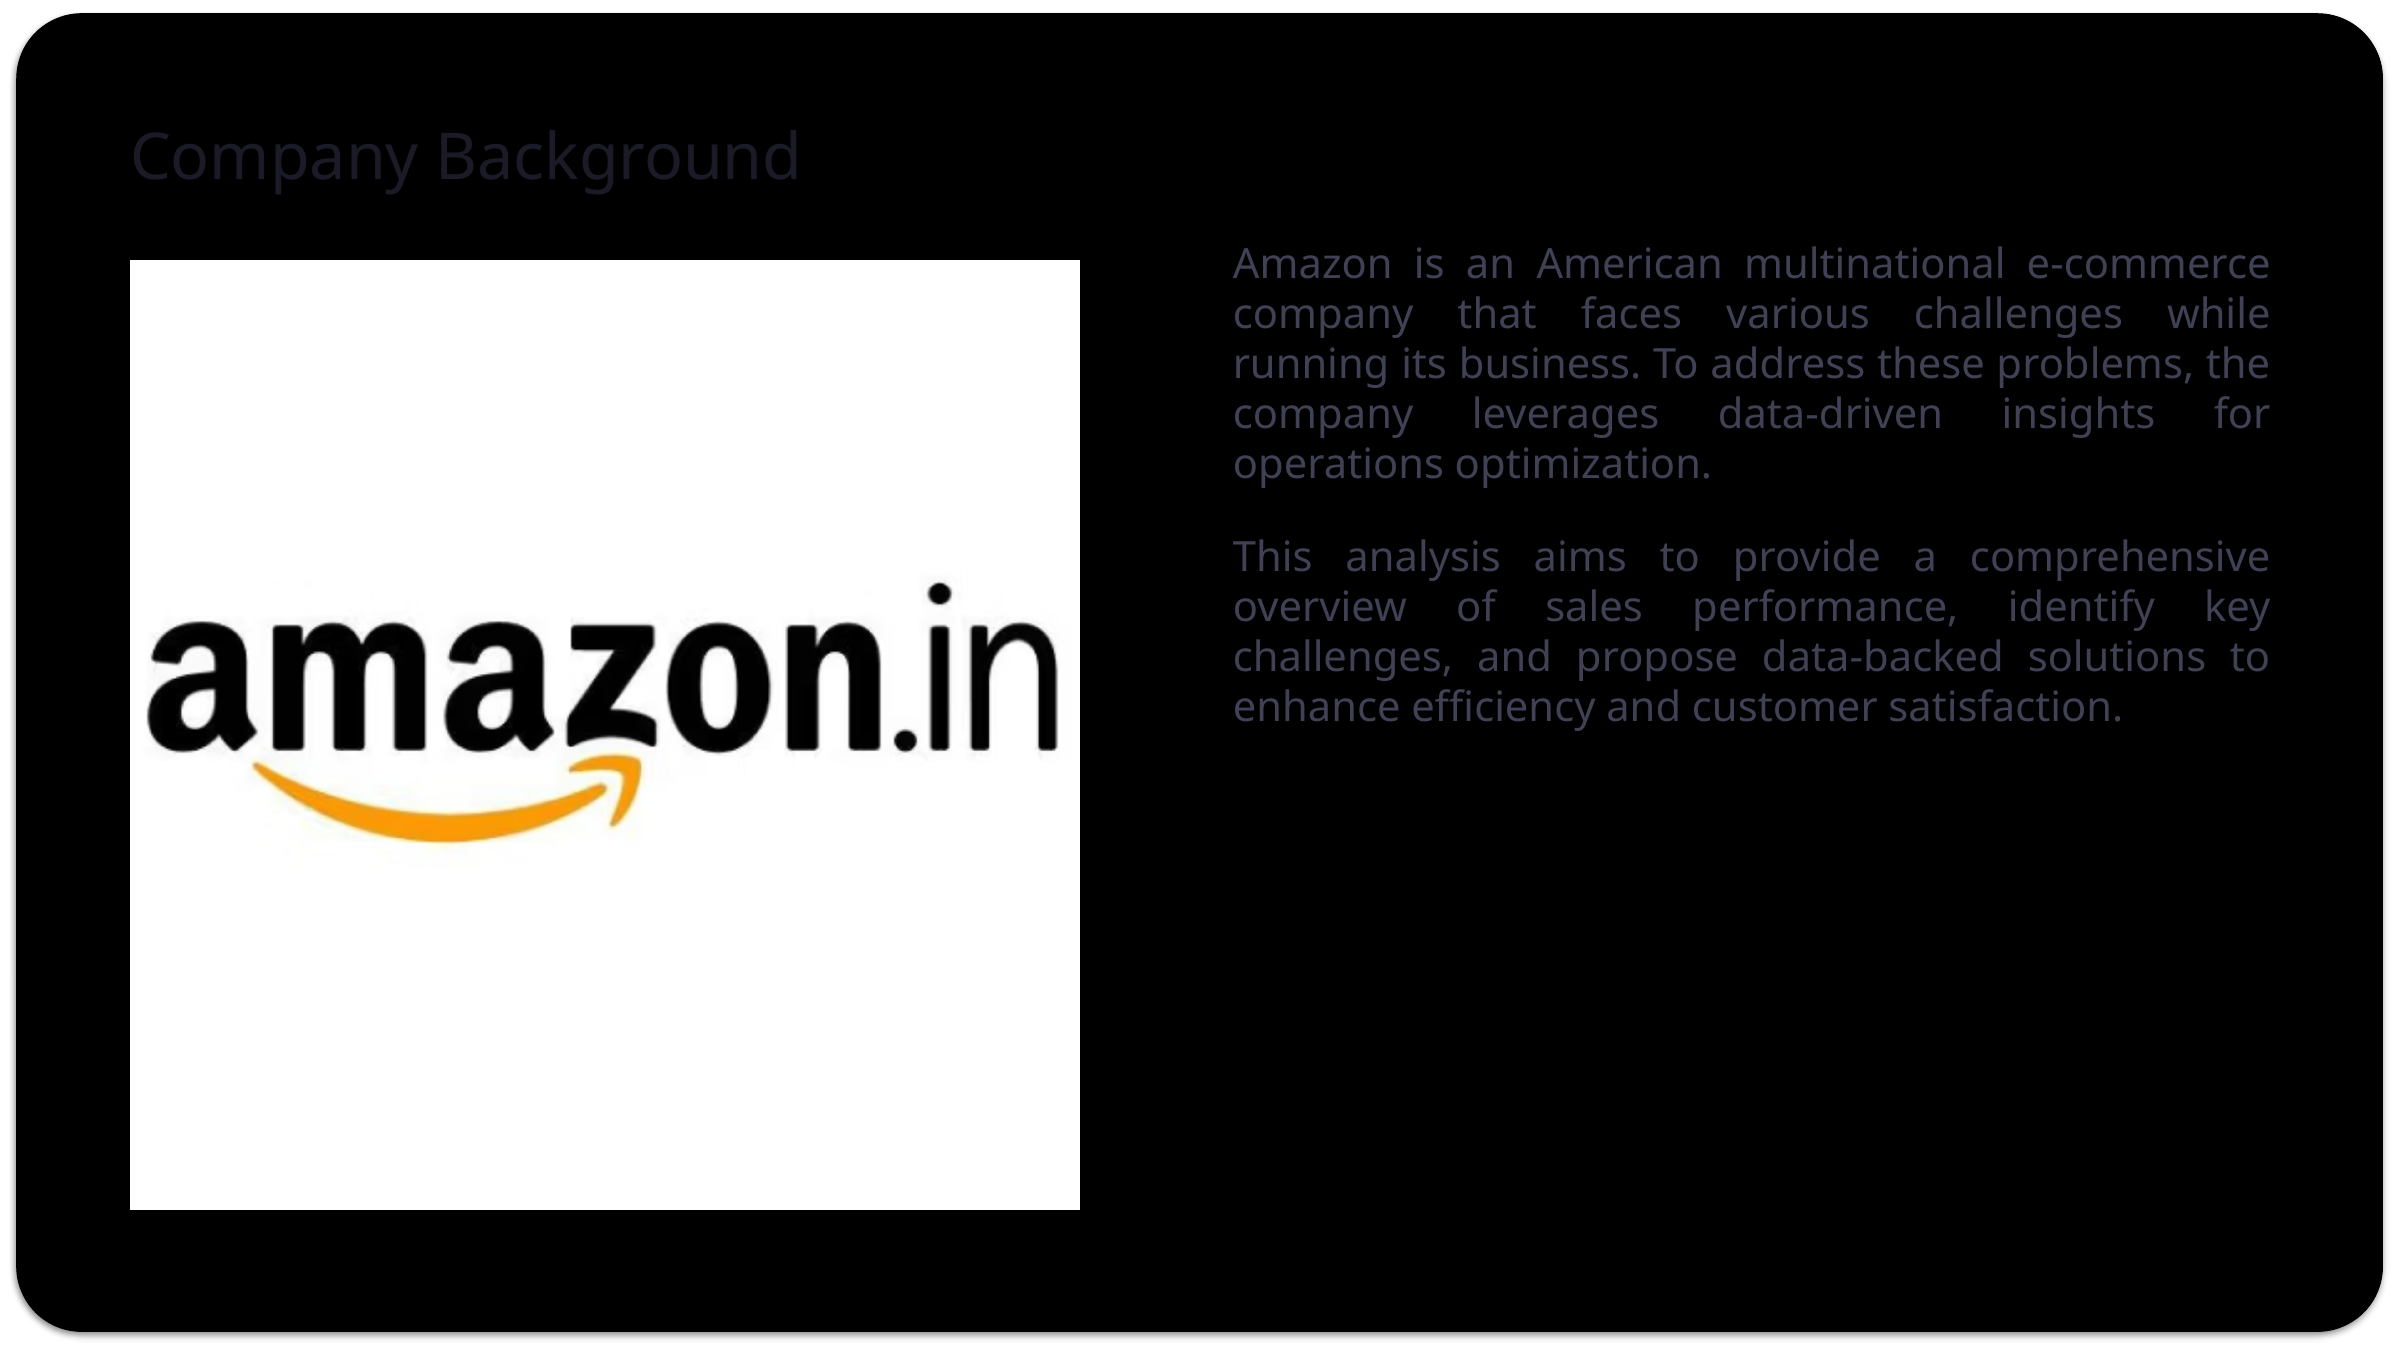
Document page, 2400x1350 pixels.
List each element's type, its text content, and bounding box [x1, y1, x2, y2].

text_box This analysis aims to provide a comprehensive overview of sales performance, identify key challenges, and propose data-backed solutions to enhance efficiency and customer satisfaction. [1233, 529, 2271, 733]
text_box Amazon is an American multinational e-commerce company that faces various challenges while running its business. To address these problems, the company leverages data-driven insights for operations optimization. [1233, 236, 2271, 507]
picture [129, 260, 1080, 1210]
text_box Company Background [130, 110, 856, 193]
